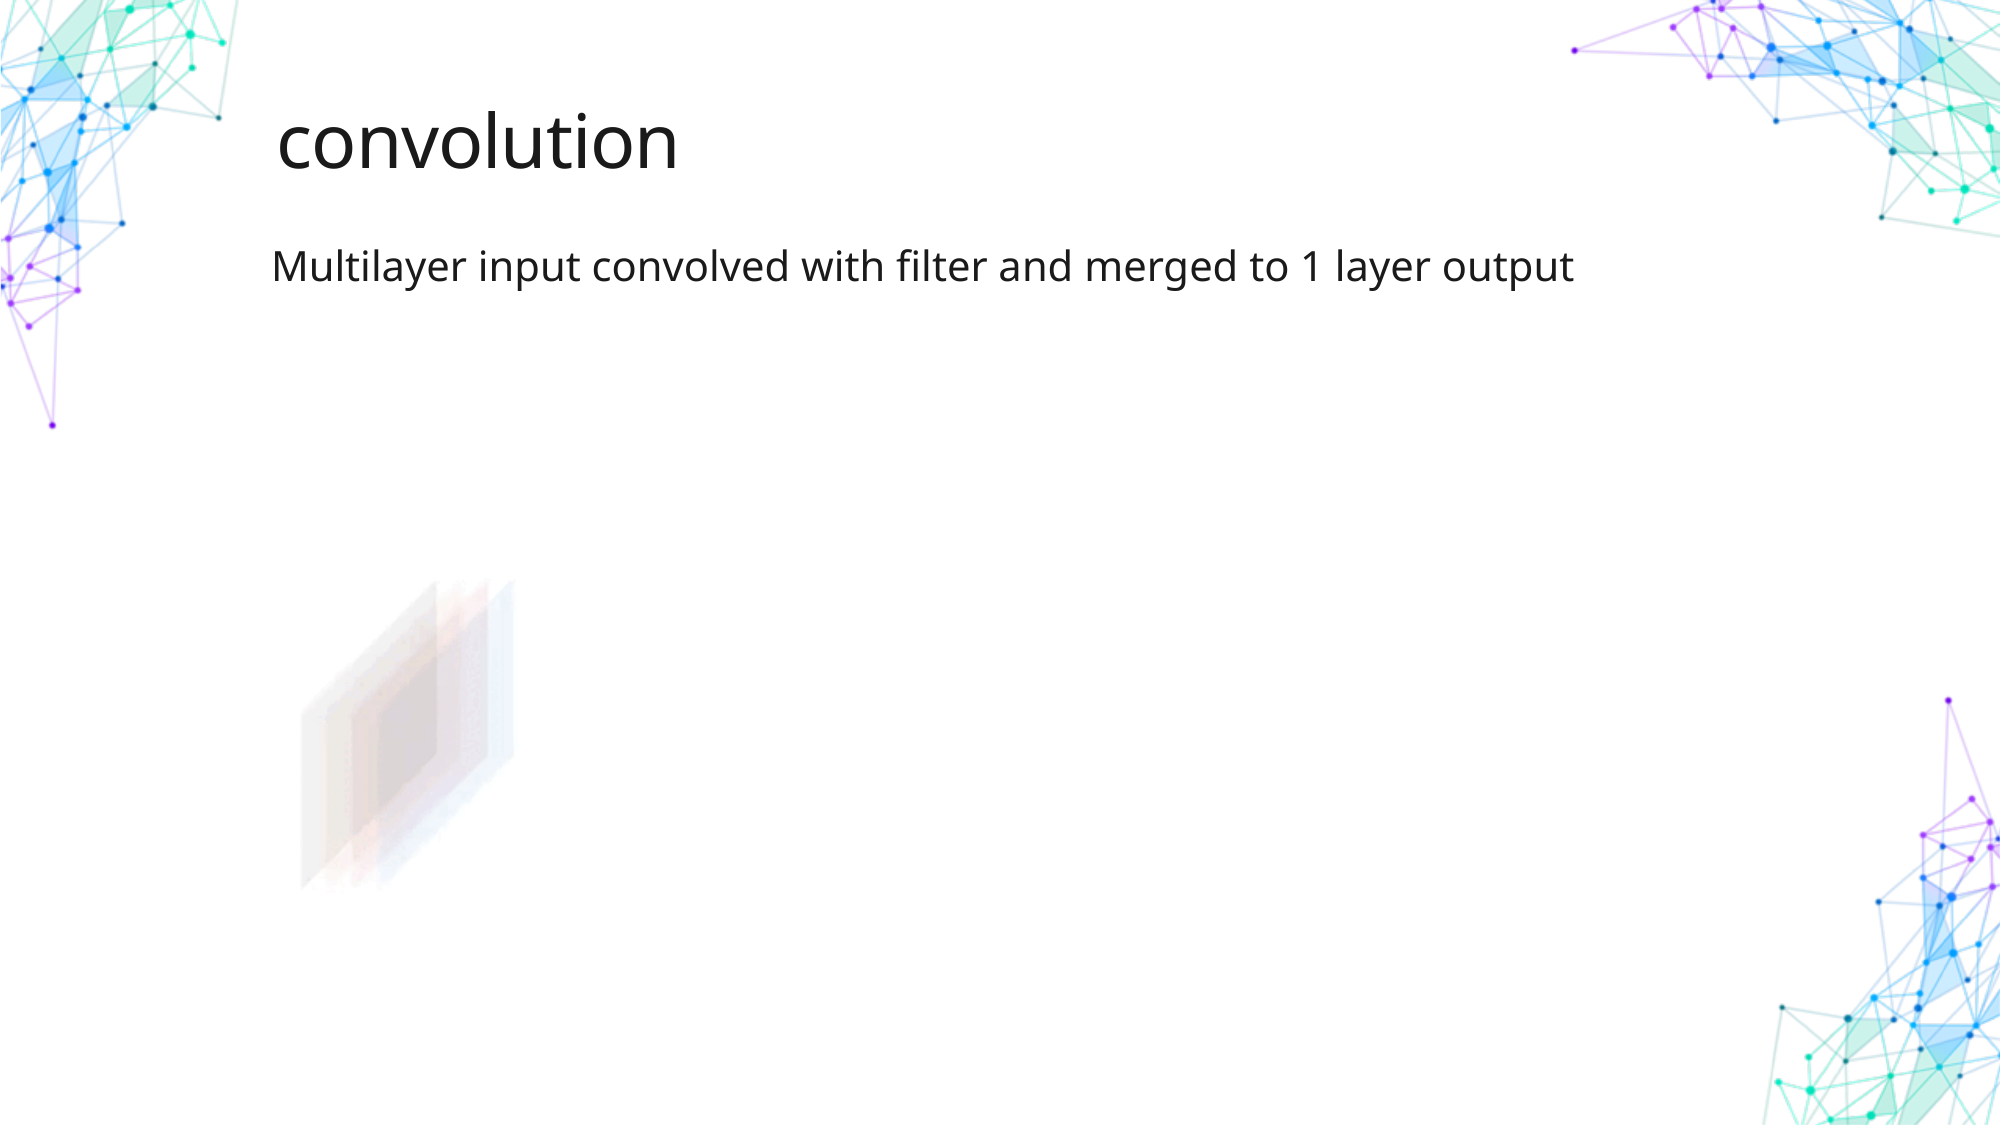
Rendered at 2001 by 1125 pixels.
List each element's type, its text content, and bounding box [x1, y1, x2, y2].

text_box convolution [398, 93, 764, 274]
text_box Multilayer input convolved with filter and merged to 1 layer output [507, 232, 1383, 298]
picture [0, 0, 2000, 1124]
